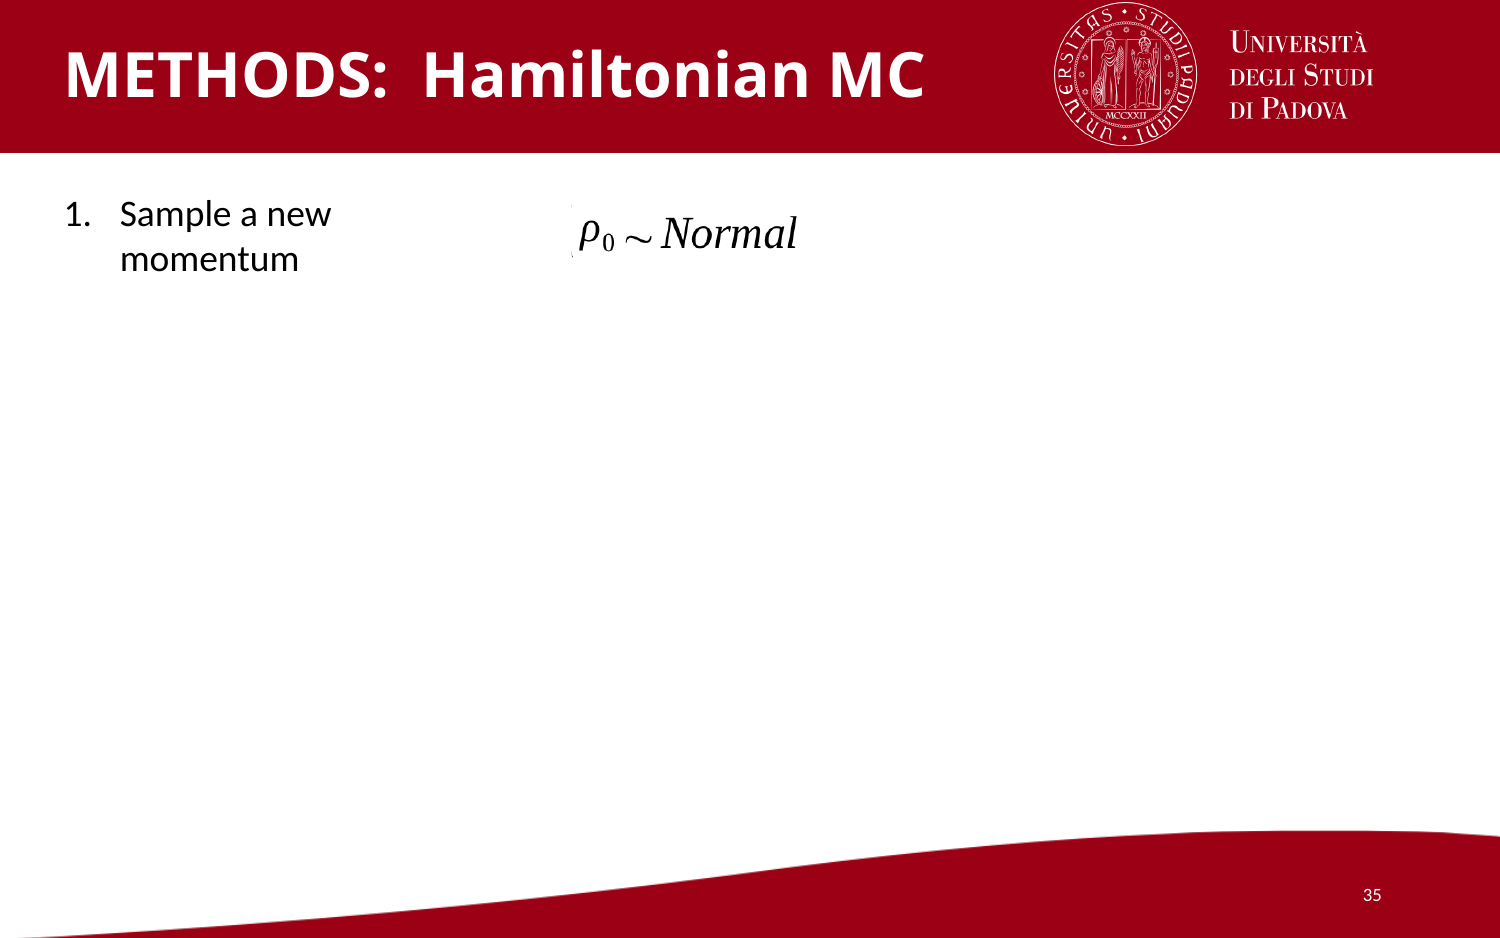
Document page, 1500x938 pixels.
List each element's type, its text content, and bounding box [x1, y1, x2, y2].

picture [0, 830, 1500, 938]
picture [0, 0, 1500, 153]
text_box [571, 205, 805, 266]
text_box Sample a new momentum [48, 180, 499, 376]
